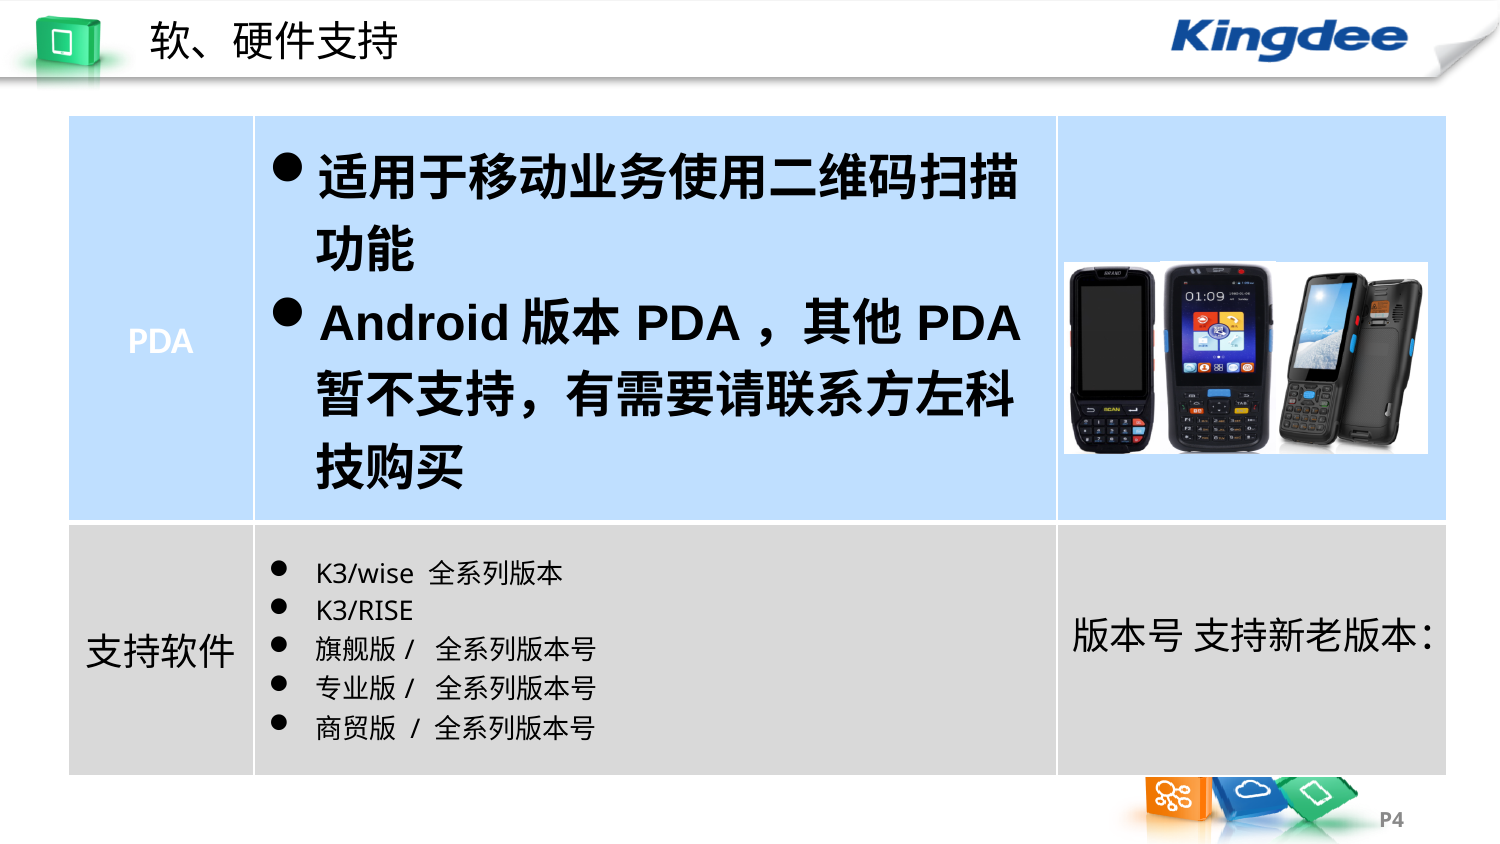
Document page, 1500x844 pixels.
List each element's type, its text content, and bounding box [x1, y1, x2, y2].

picture [1109, 777, 1403, 844]
table_cell 支持软件 [69, 525, 253, 775]
picture [1064, 260, 1428, 454]
table_cell K3/wise 全系列版本 K3/RISE 旗舰版/ 全系列版本号 专业版/ 全系列版本号 商贸版 / 全系列版本号 [255, 525, 1056, 775]
picture [669, 1, 1500, 77]
picture [0, 0, 136, 95]
table_header PDA [69, 116, 253, 520]
table_cell 版本号 支持新老版本： [1058, 525, 1446, 775]
table_header 适用于移动业务使用二维码扫描功能 Android版本PDA，其他PDA暂不支持，有需要请联系方左科技购买 [255, 116, 1056, 520]
table_header [1058, 116, 1446, 520]
title 软、硬件支持 [138, 1, 669, 79]
